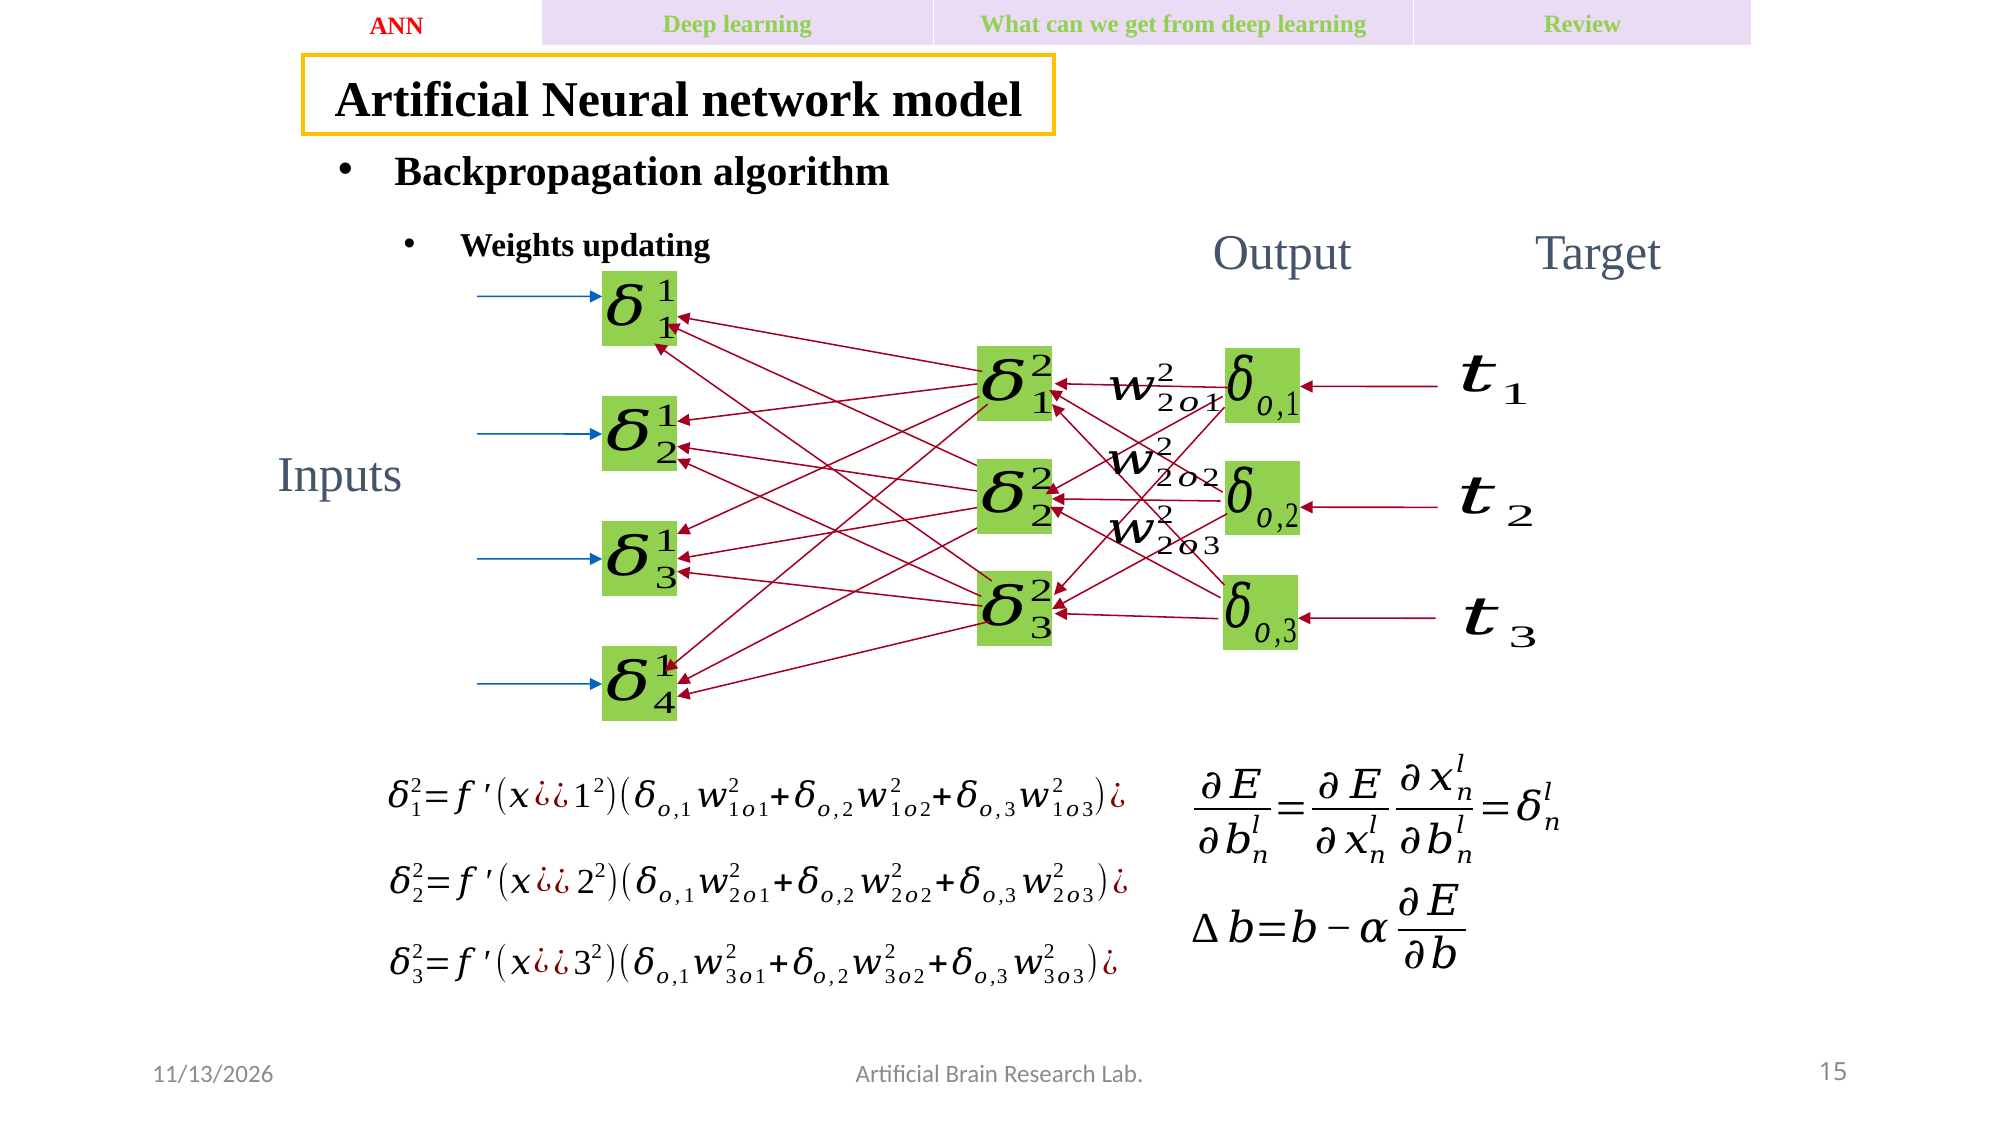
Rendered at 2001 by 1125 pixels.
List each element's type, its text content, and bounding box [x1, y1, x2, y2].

text_box [677, 532, 831, 563]
text_box [664, 404, 988, 672]
text_box [1054, 528, 1114, 595]
text_box [677, 621, 990, 700]
text_box [477, 290, 603, 303]
text_box [1054, 607, 1219, 621]
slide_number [137, 1042, 588, 1103]
slide_number 15 [1412, 1042, 1863, 1103]
text_box [677, 592, 855, 684]
text_box Deep learning [541, 0, 933, 46]
text_box [677, 396, 980, 535]
text_box [677, 383, 978, 427]
text_box [1050, 506, 1106, 537]
text_box [677, 442, 821, 468]
text_box Output [1198, 211, 1399, 287]
text_box ANN [251, 0, 542, 47]
text_box [1300, 380, 1438, 393]
text_box Inputs [262, 433, 513, 525]
text_box [477, 677, 603, 691]
text_box [513, 427, 603, 441]
text_box [677, 312, 983, 372]
text_box [1052, 492, 1140, 506]
text_box [1045, 461, 1106, 495]
text_box [677, 566, 772, 583]
text_box [666, 323, 836, 401]
text_box [654, 343, 751, 412]
text_box Target [1520, 211, 1721, 287]
text_box [1052, 558, 1145, 609]
text_box [677, 458, 760, 496]
text_box Artificial Neural network model [302, 54, 1055, 135]
text_box What can we get from deep learning [933, 0, 1414, 46]
list Backpropagation algorithm Weights updating [323, 132, 1673, 1033]
text_box [1300, 501, 1438, 514]
text_box [1052, 404, 1115, 471]
text_box [1054, 377, 1114, 391]
text_box Review [1414, 0, 1751, 46]
text_box [1049, 390, 1138, 443]
text_box [1298, 611, 1436, 625]
footer Artificial Brain Research Lab. [662, 1042, 1338, 1103]
text_box [477, 552, 603, 566]
